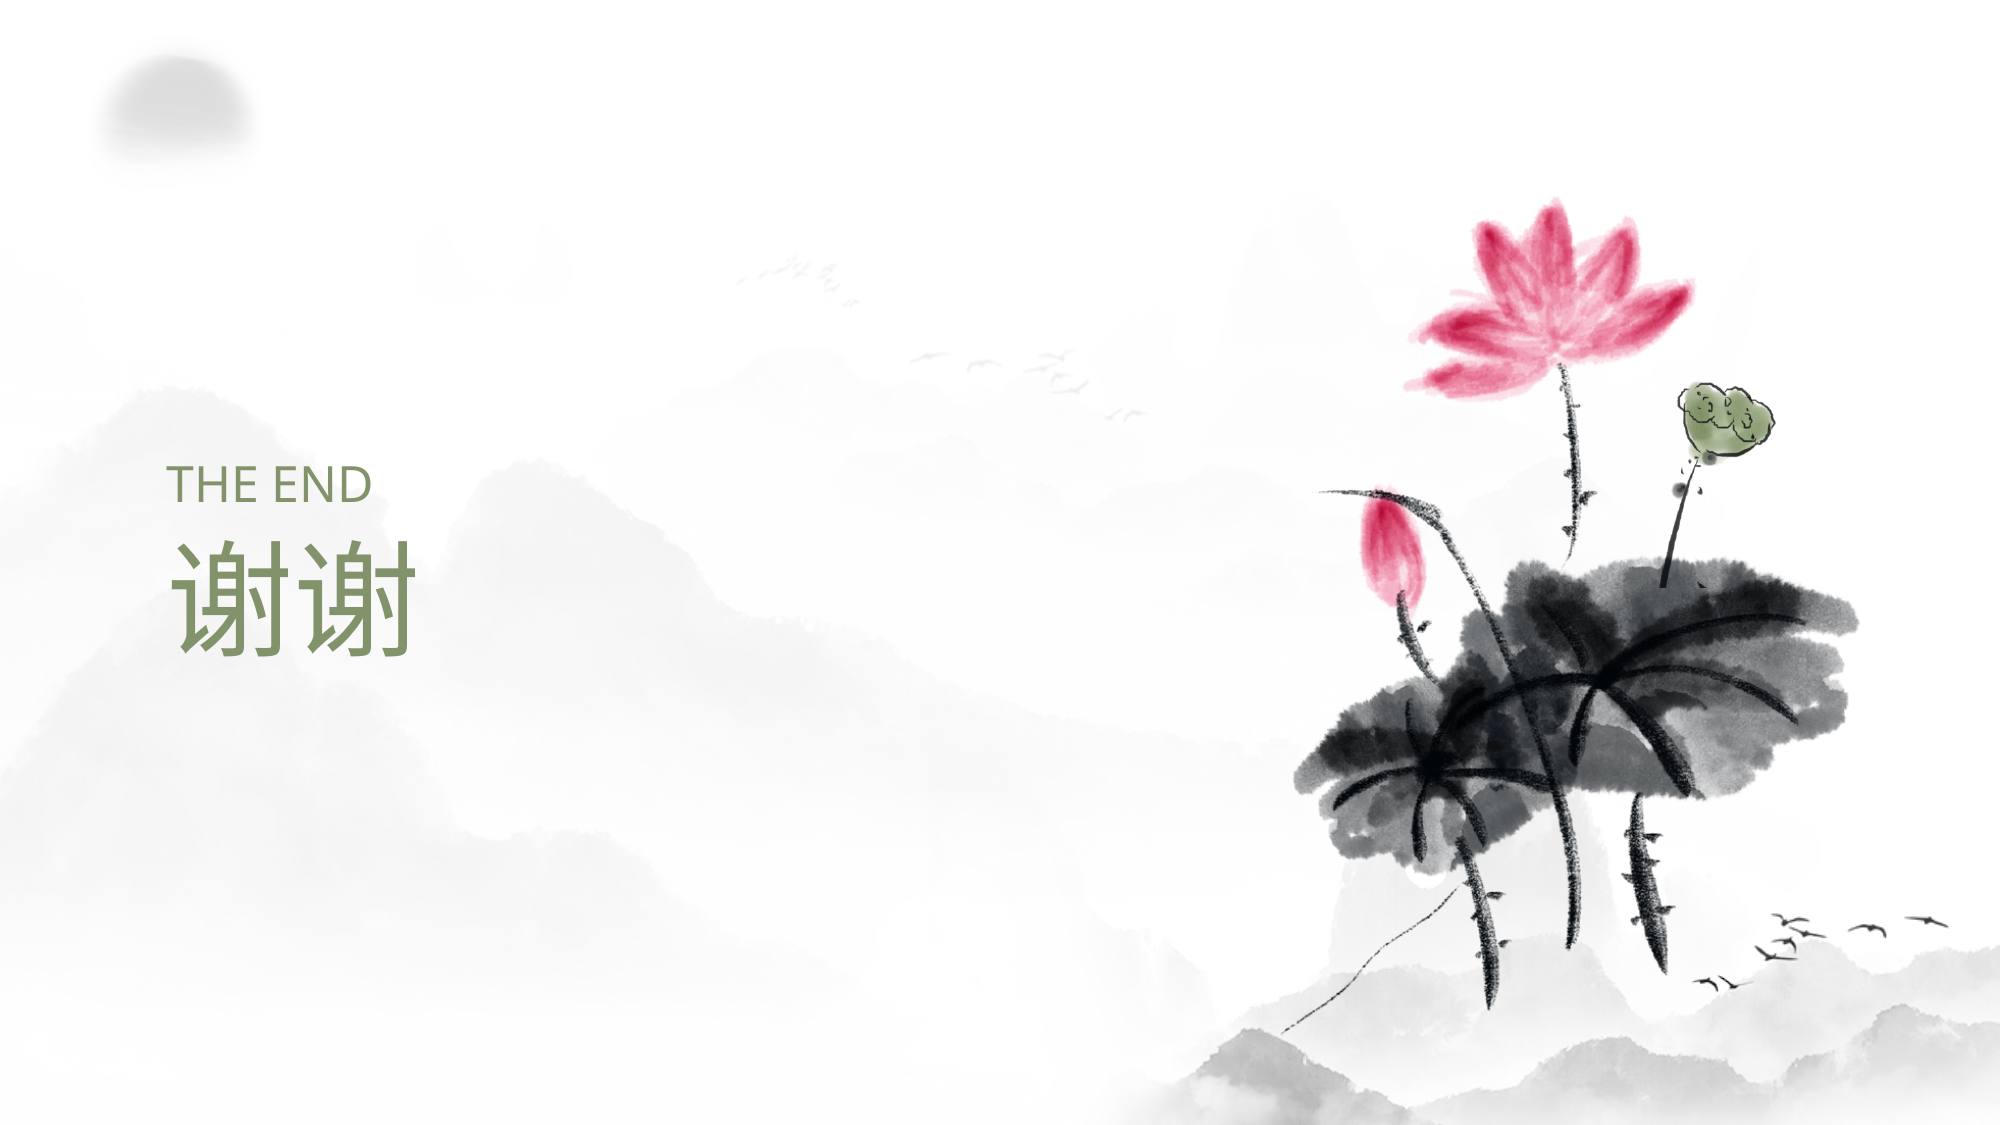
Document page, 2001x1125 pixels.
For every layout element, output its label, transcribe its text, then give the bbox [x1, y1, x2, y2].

list THE END [166, 437, 1061, 513]
picture [928, 128, 2000, 1125]
title 谢谢 [166, 520, 1061, 688]
